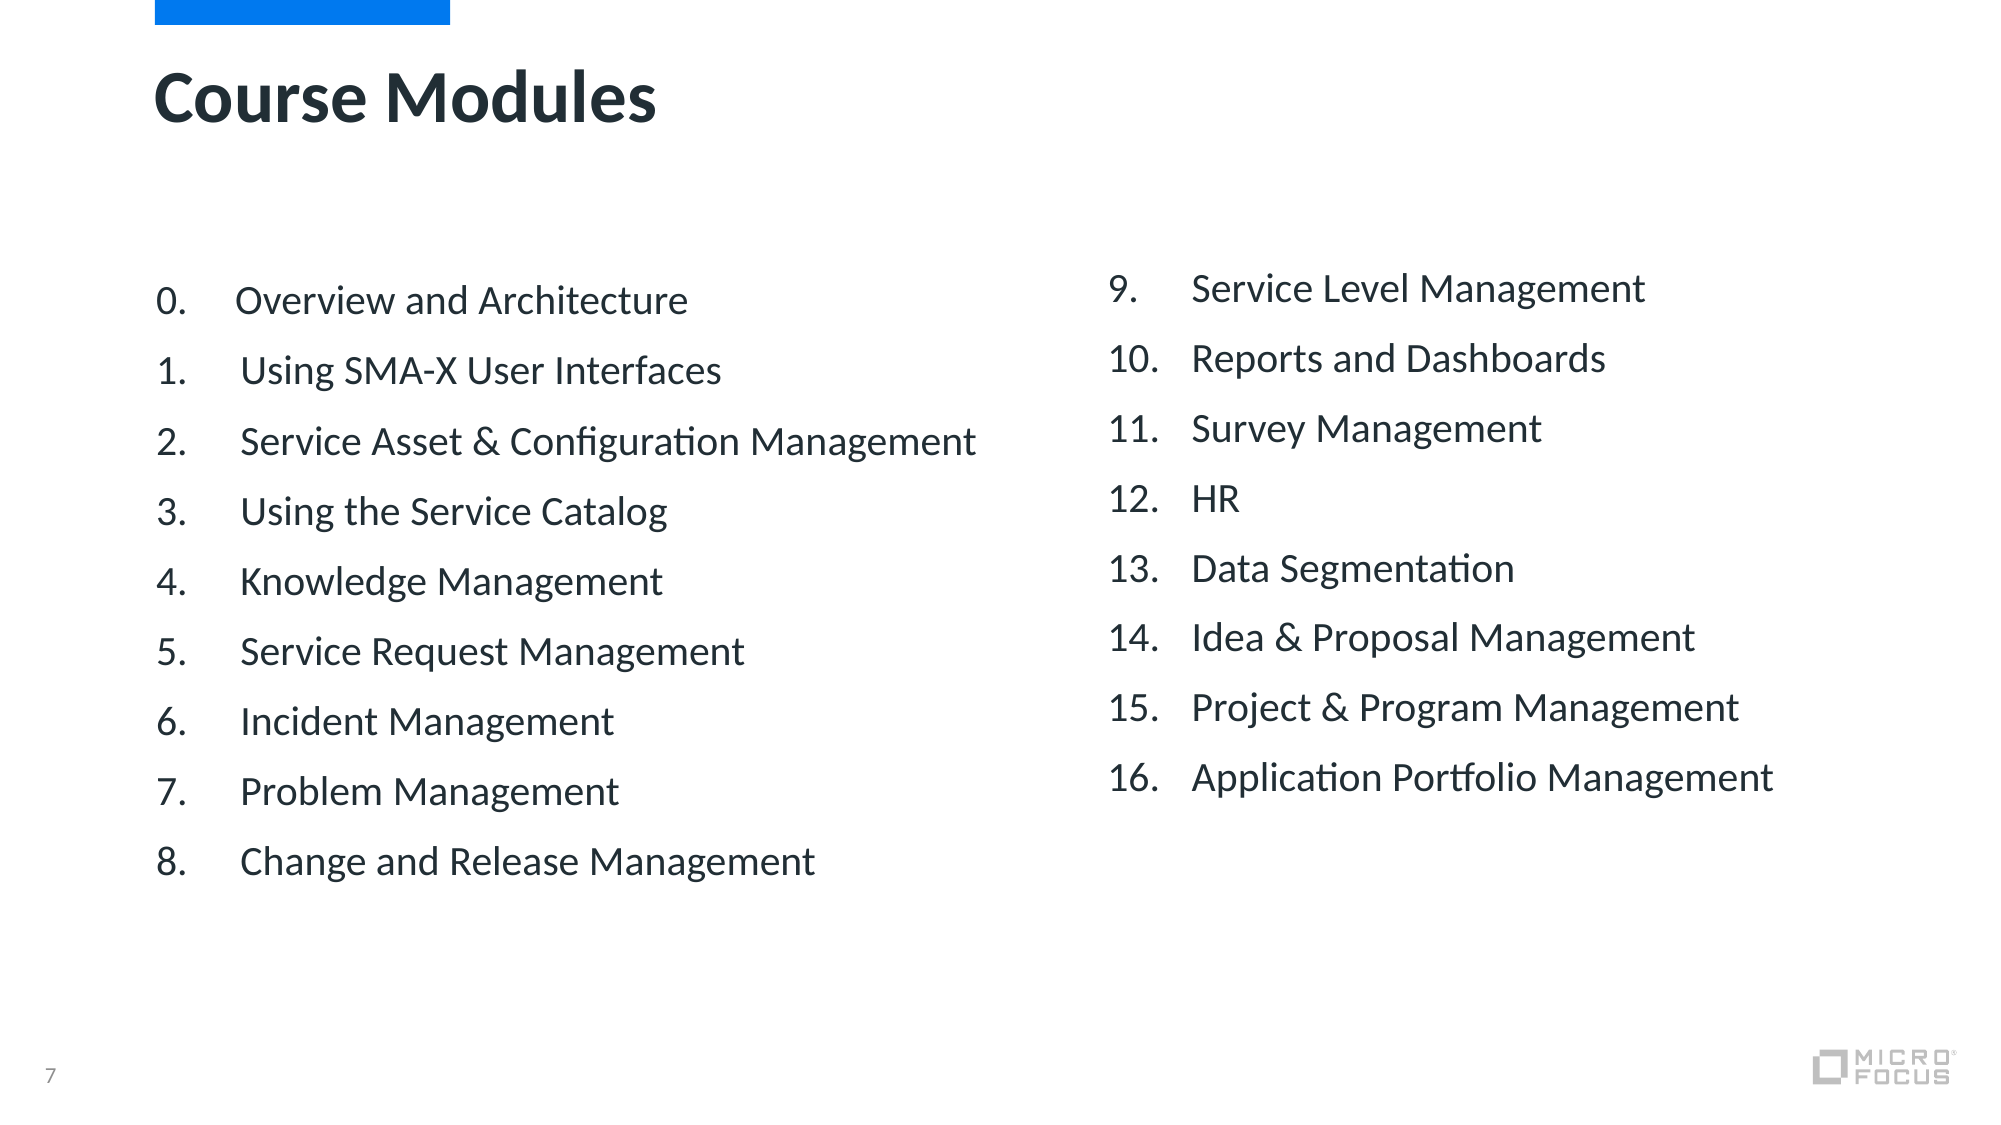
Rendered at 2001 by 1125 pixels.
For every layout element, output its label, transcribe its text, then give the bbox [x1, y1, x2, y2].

title Course Modules [154, 50, 1846, 147]
slide_number 7 [30, 1051, 90, 1097]
list 0. Overview and Architecture Using SMA-X User Interfaces Service Asset & Configuration Management Using the Service Catalog Knowledge Management Service Request Management Incident Management Problem Management Change and Release Management [156, 271, 1010, 921]
list Service Level Management Reports and Dashboards Survey Management HR Data Segmentation Idea & Proposal Management Project & Program Management Application Portfolio Management [1107, 258, 1933, 908]
